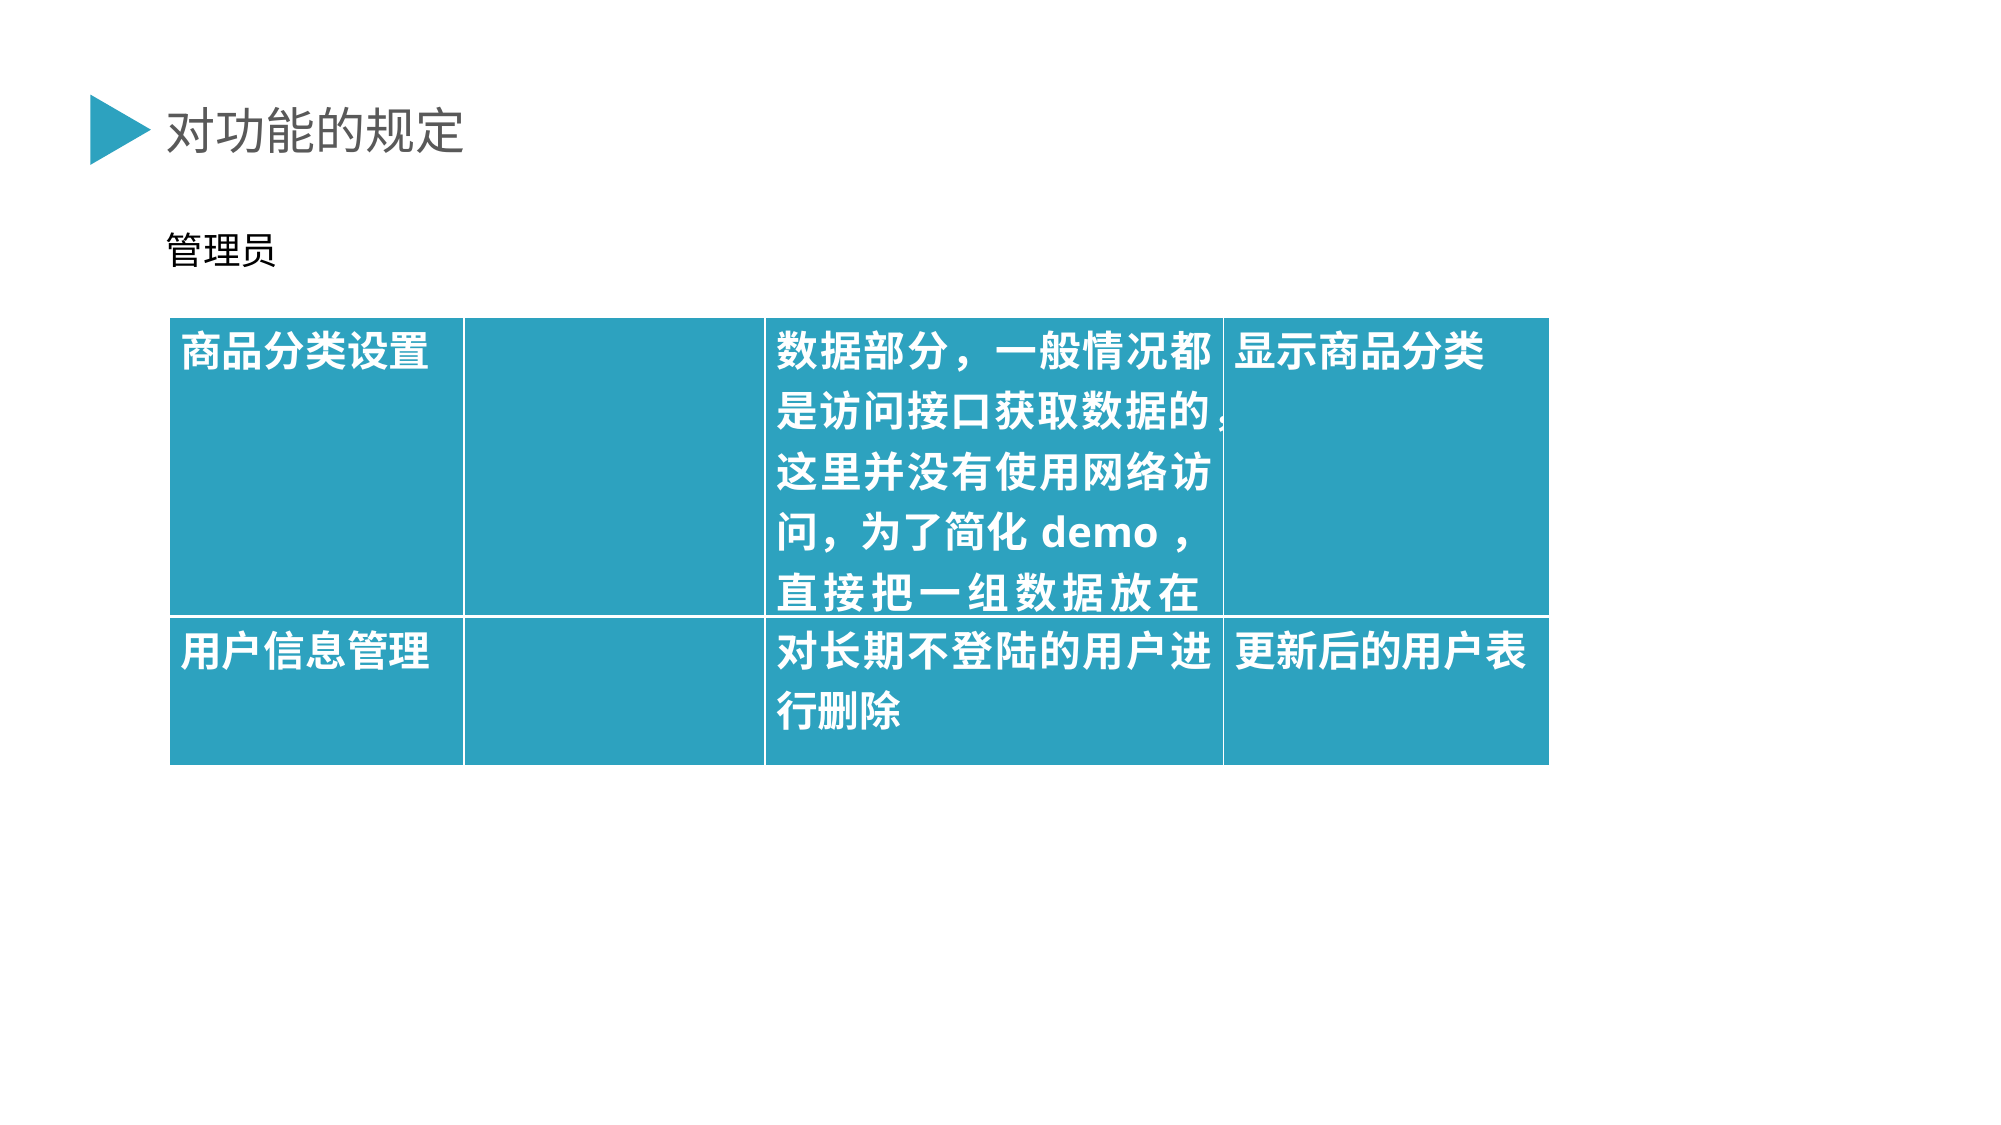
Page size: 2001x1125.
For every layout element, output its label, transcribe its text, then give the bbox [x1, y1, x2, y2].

table_header 显示商品分类 [1224, 318, 1549, 615]
table_header [465, 318, 764, 615]
table_header 用户信息管理 [170, 618, 463, 765]
table_header 对长期不登陆的用户进行删除 [766, 618, 1223, 765]
table_header 商品分类设置 [170, 318, 463, 615]
table_header 数据部分，一般情况都是访问接口获取数据的，这里并没有使用网络访问，为了简化demo，直接把一组数据放在data对象中 [766, 318, 1223, 615]
text_box 管理员 [150, 219, 400, 280]
text_box [89, 92, 154, 167]
table_header [465, 618, 764, 765]
table_header 更新后的用户表 [1224, 618, 1549, 765]
text_box 对功能的规定 [150, 91, 640, 167]
